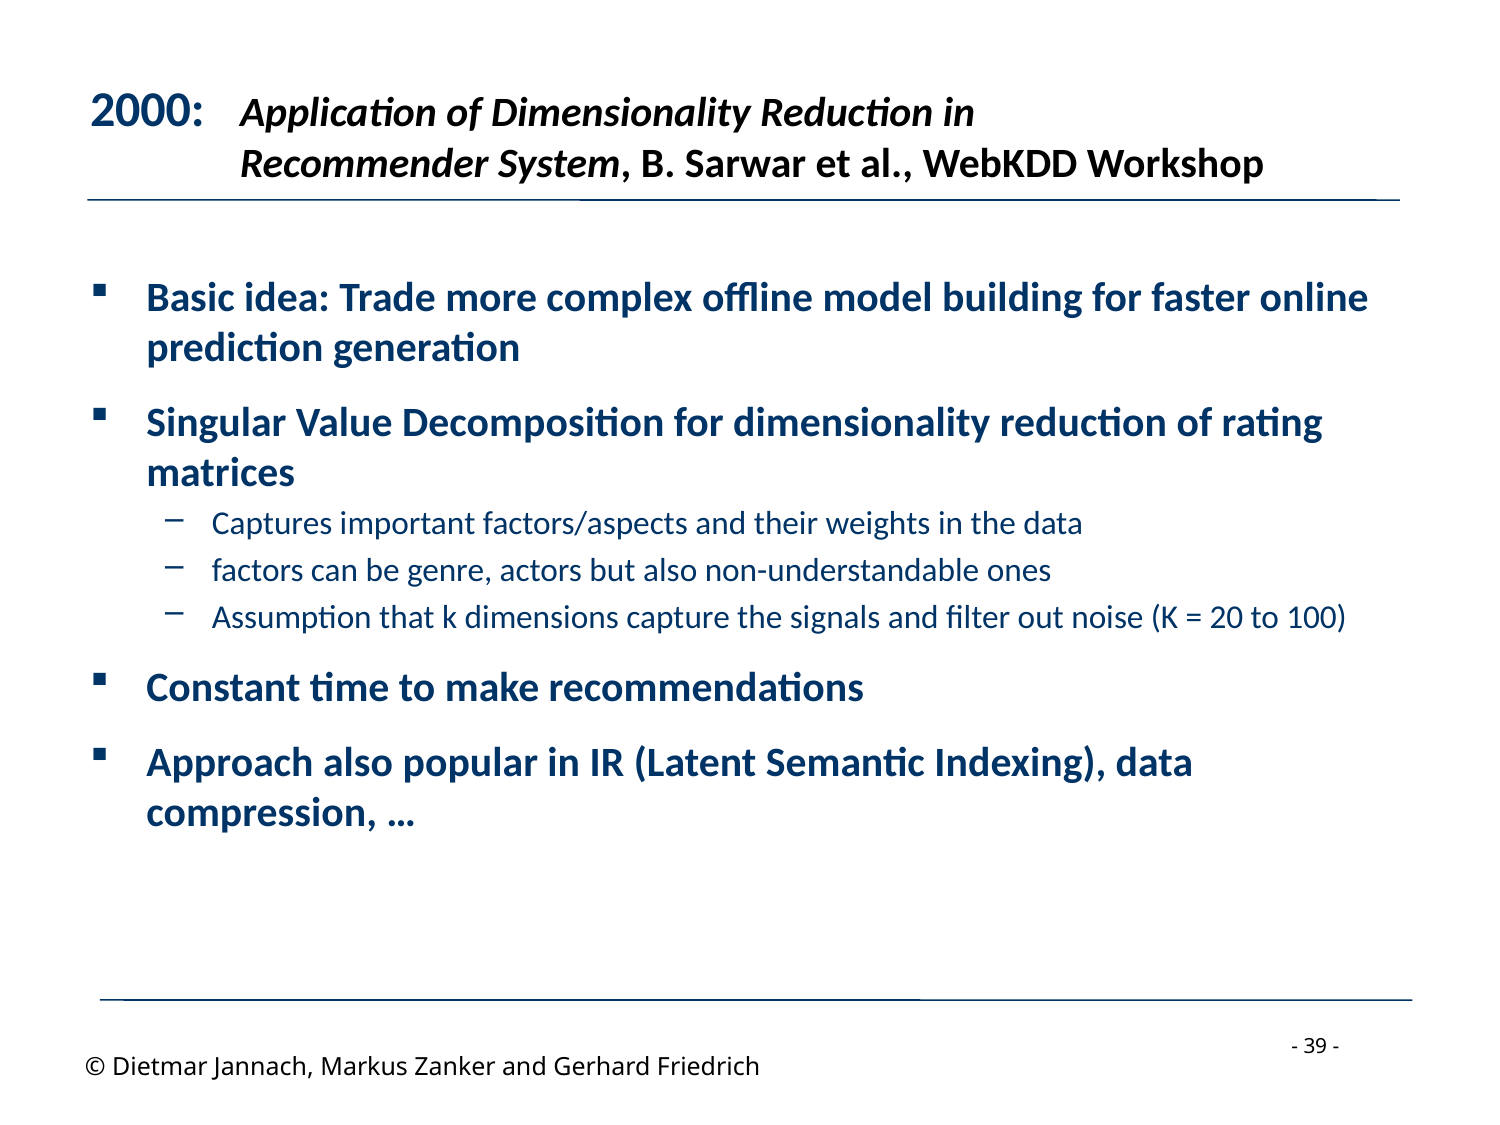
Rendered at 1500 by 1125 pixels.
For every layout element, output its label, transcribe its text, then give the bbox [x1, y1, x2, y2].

title 2000: Application of Dimensionality Reduction in Recommender System, B. Sarwar et al., WebKDD Workshop [74, 37, 1426, 226]
list Basic idea: Trade more complex offline model building for faster online prediction generation Singular Value Decomposition for dimensionality reduction of rating matrices Captures important factors/aspects and their weights in the data factors can be genre, actors but also non-understandable ones Assumption that k dimensions capture the signals and filter out noise (K = 20 to 100) Constant time to make recommendations Approach also popular in IR (Latent Semantic Indexing), data compression, … [74, 262, 1426, 1006]
